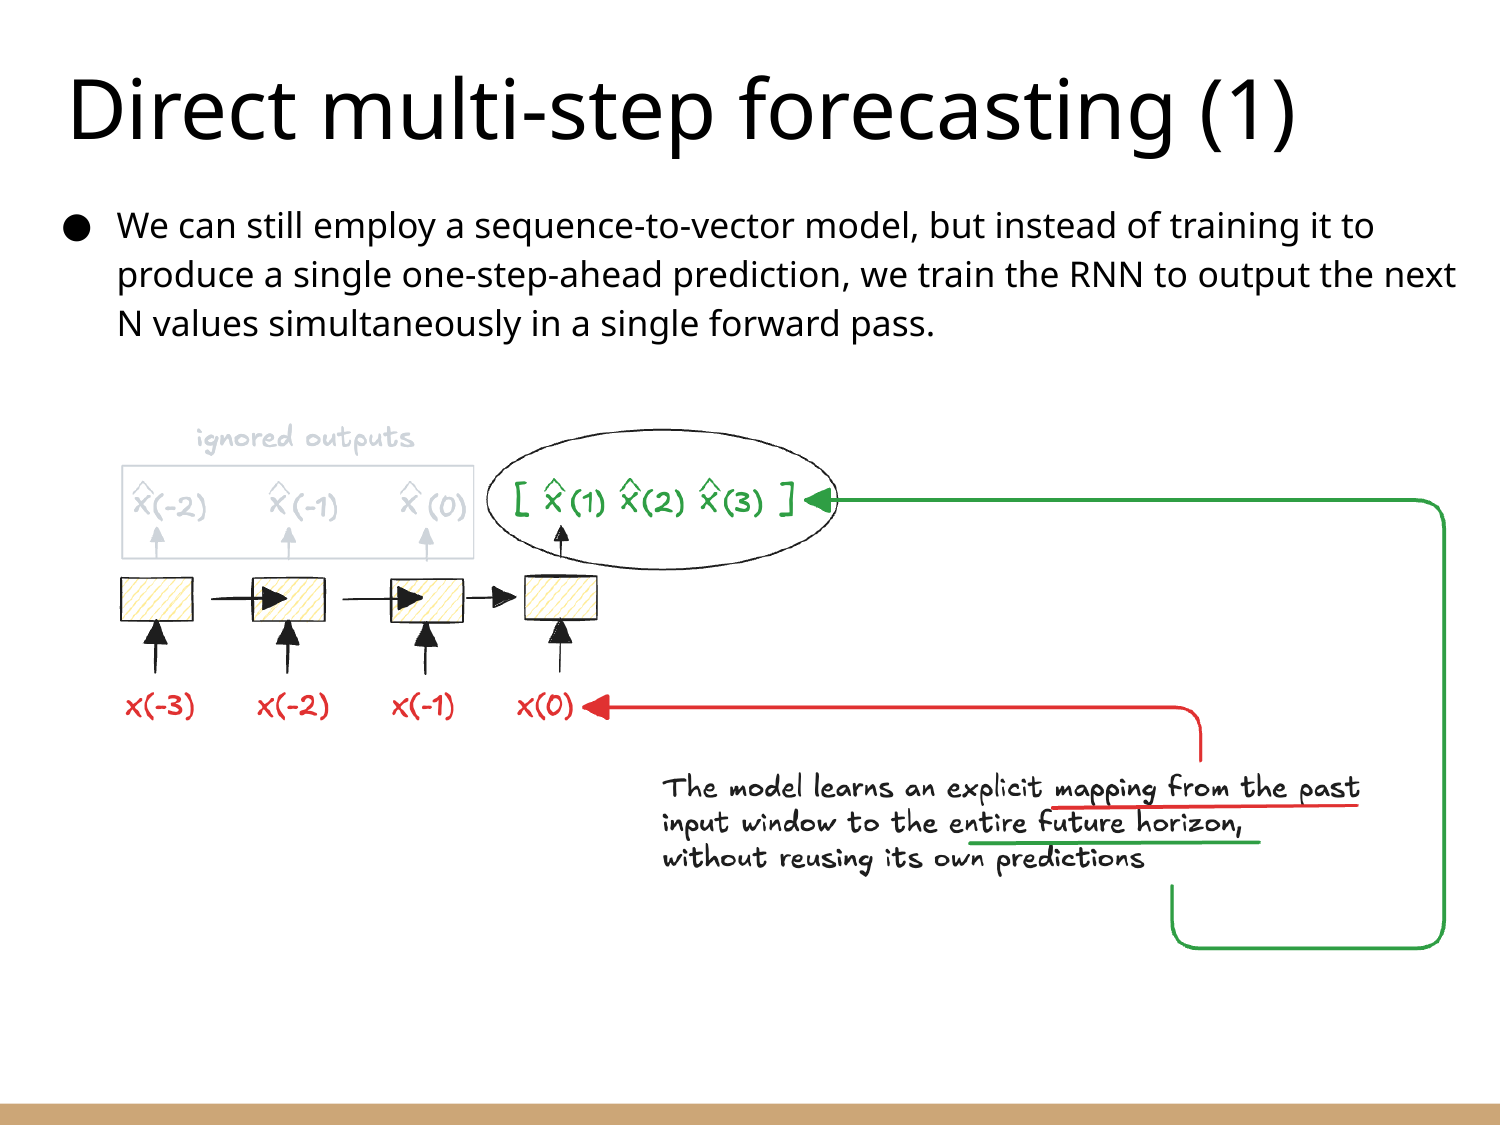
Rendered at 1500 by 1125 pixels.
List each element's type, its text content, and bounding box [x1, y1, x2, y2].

list We can still employ a sequence-to-vector model, but instead of training it to produce a single one-step-ahead prediction, we train the RNN to output the next N values simultaneously in a single forward pass. [26, 181, 1474, 1039]
title Direct multi-step forecasting (1) [51, 69, 1449, 172]
picture [103, 403, 1461, 965]
